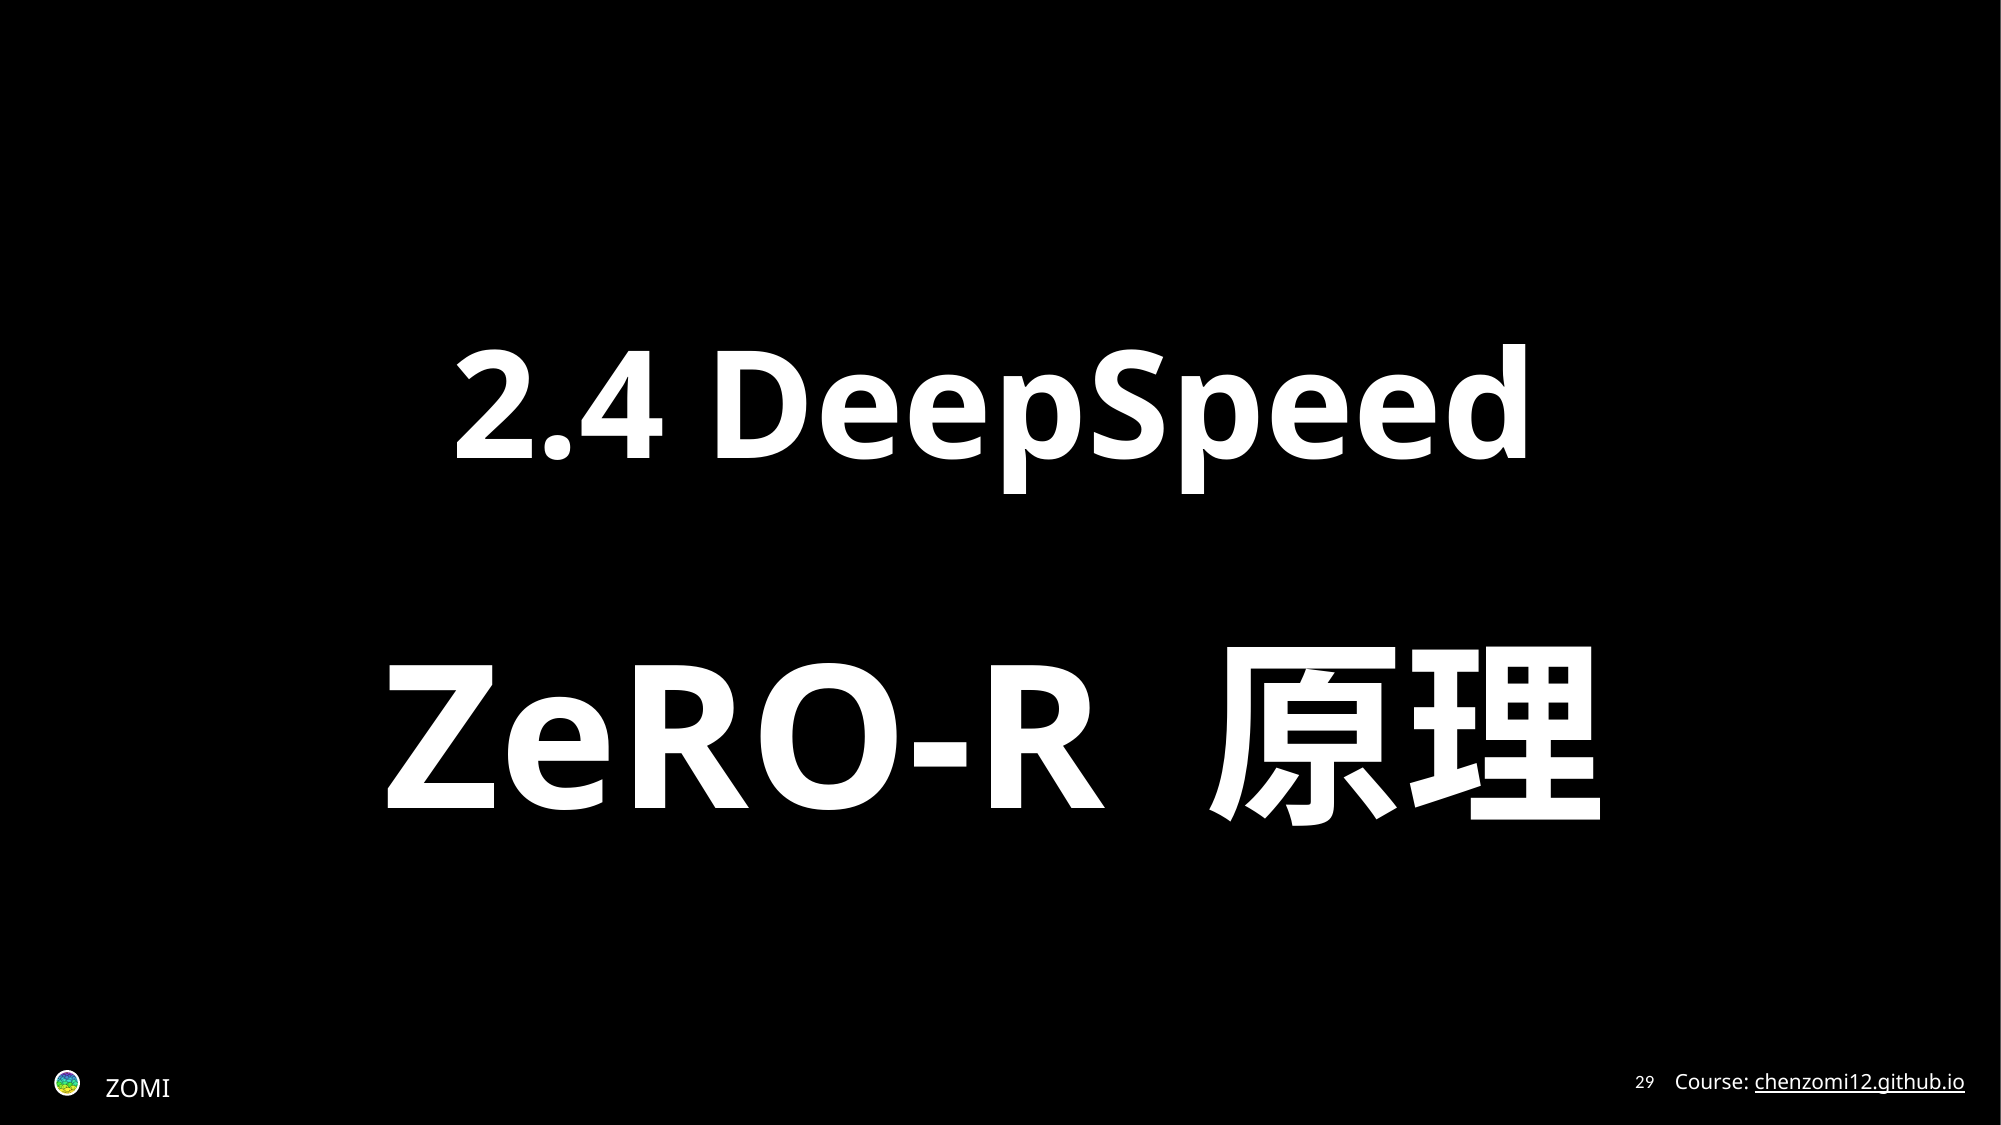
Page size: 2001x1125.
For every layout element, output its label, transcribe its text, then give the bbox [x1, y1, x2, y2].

list 2.4 DeepSpeed ZeRO-R 原理 [79, 80, 1910, 986]
picture [57, 1073, 77, 1093]
